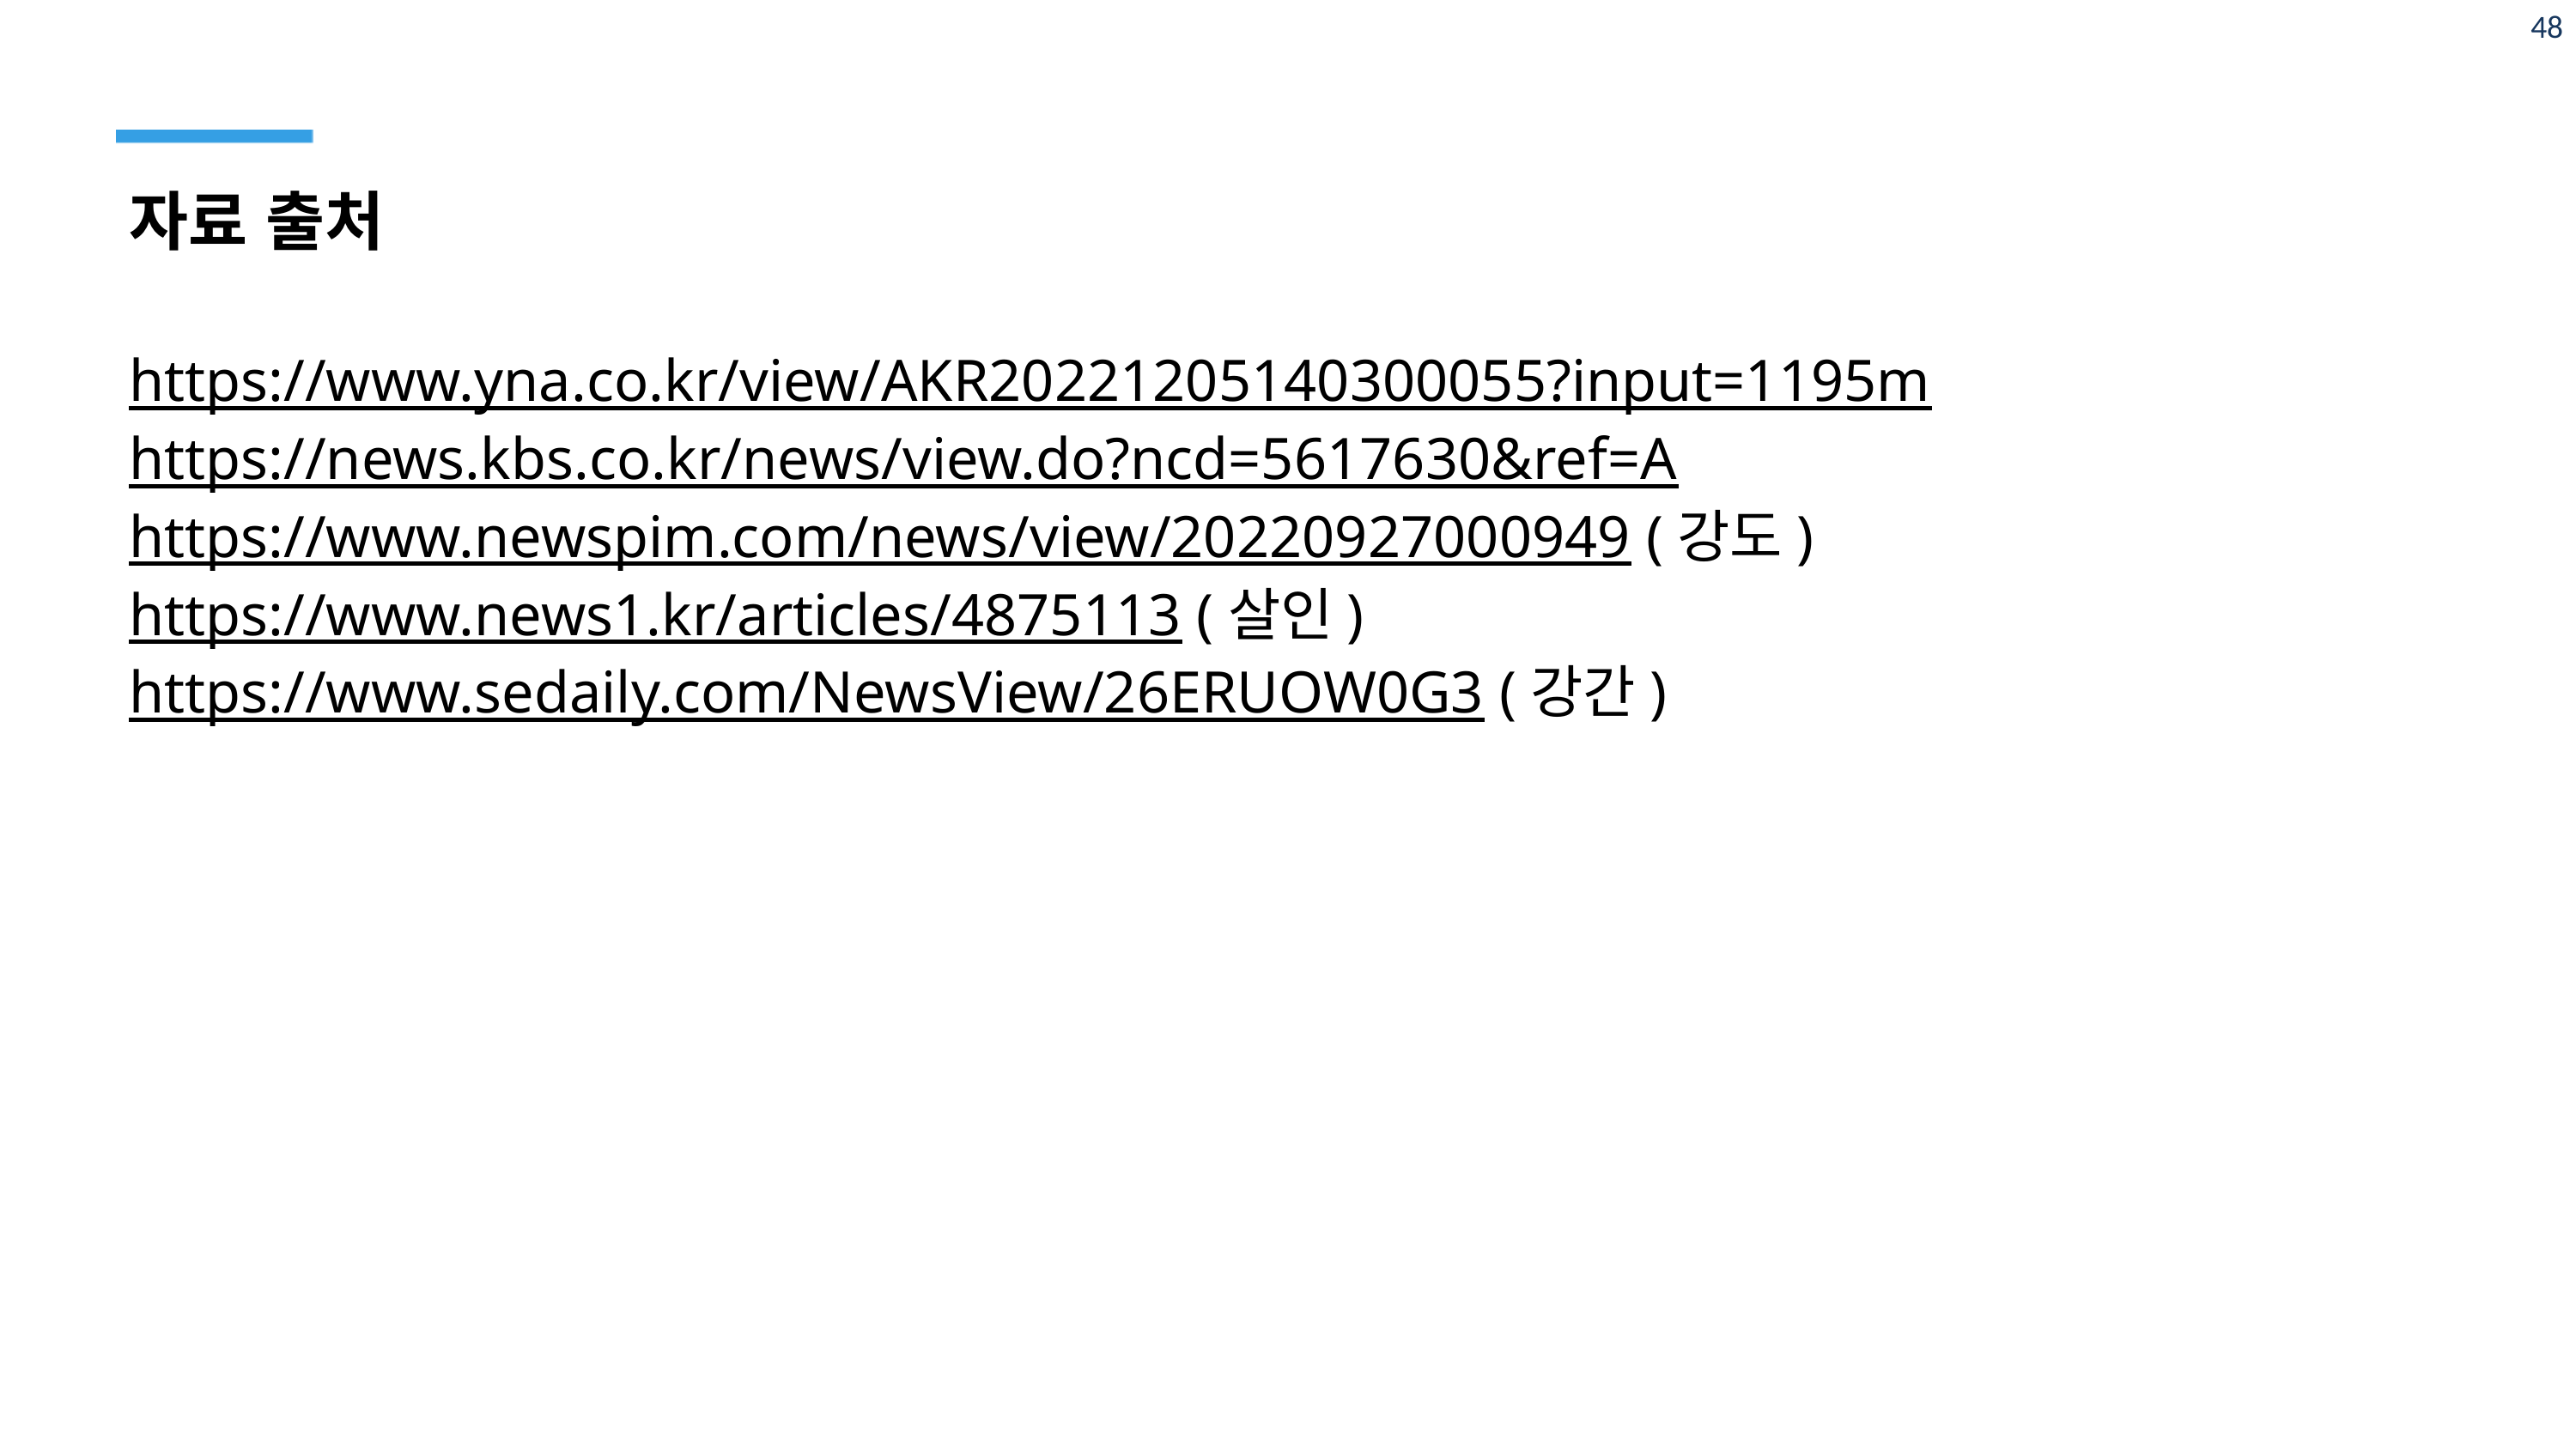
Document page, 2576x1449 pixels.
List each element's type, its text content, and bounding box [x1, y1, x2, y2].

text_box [116, 130, 313, 144]
text_box 자료 출처 [116, 174, 417, 265]
text_box https://www.yna.co.kr/view/AKR20221205140300055?input=1195m https://news.kbs.co.kr/news/view.do?ncd=5617630&ref=A https://www.newspim.com/news/view/20220927000949 (강도) https://www.news1.kr/articles/4875113 (살인) https://www.sedaily.com/NewsView/26ERUOW0G3 (강간) [116, 337, 2195, 741]
